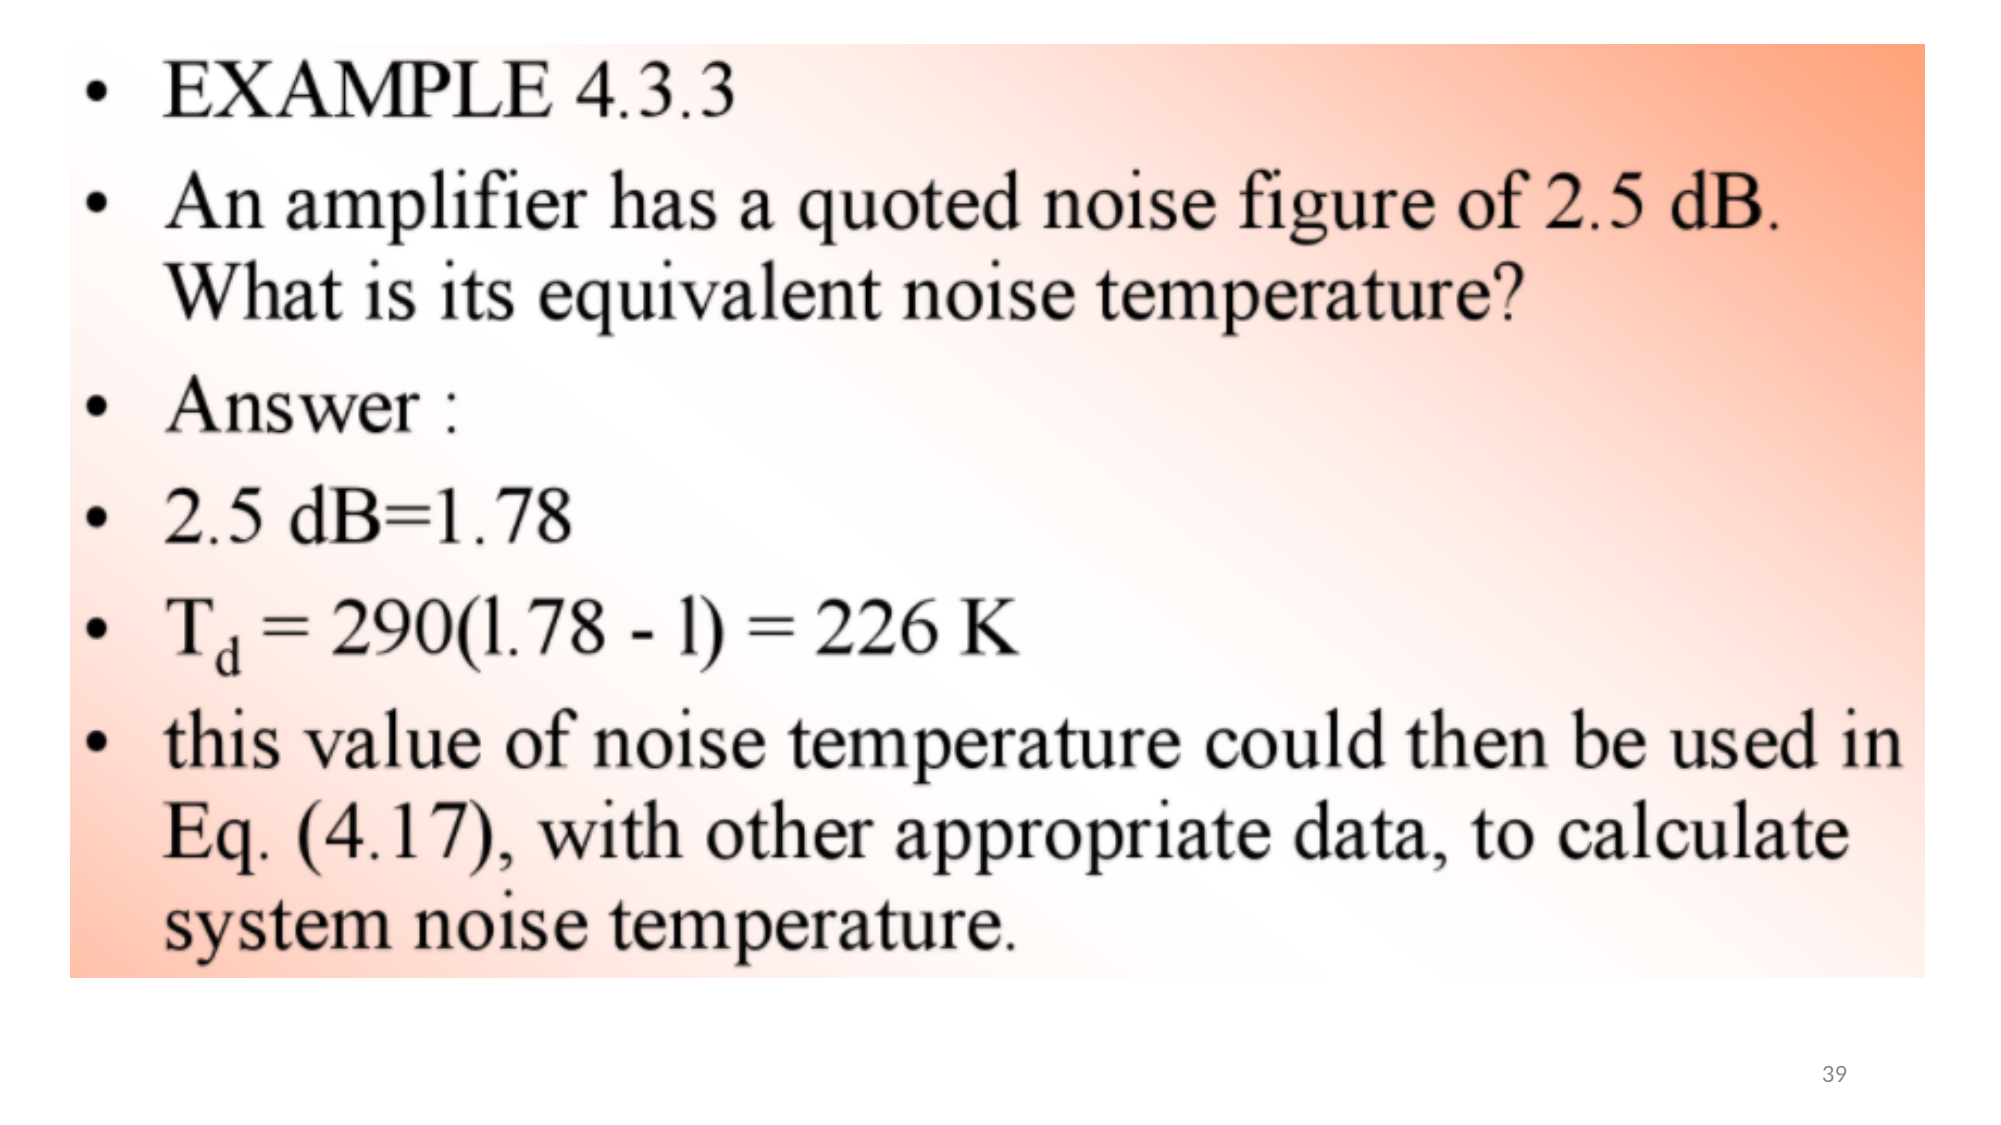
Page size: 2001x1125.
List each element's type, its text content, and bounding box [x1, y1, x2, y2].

picture [70, 44, 1925, 978]
slide_number 39 [1412, 1042, 1863, 1103]
